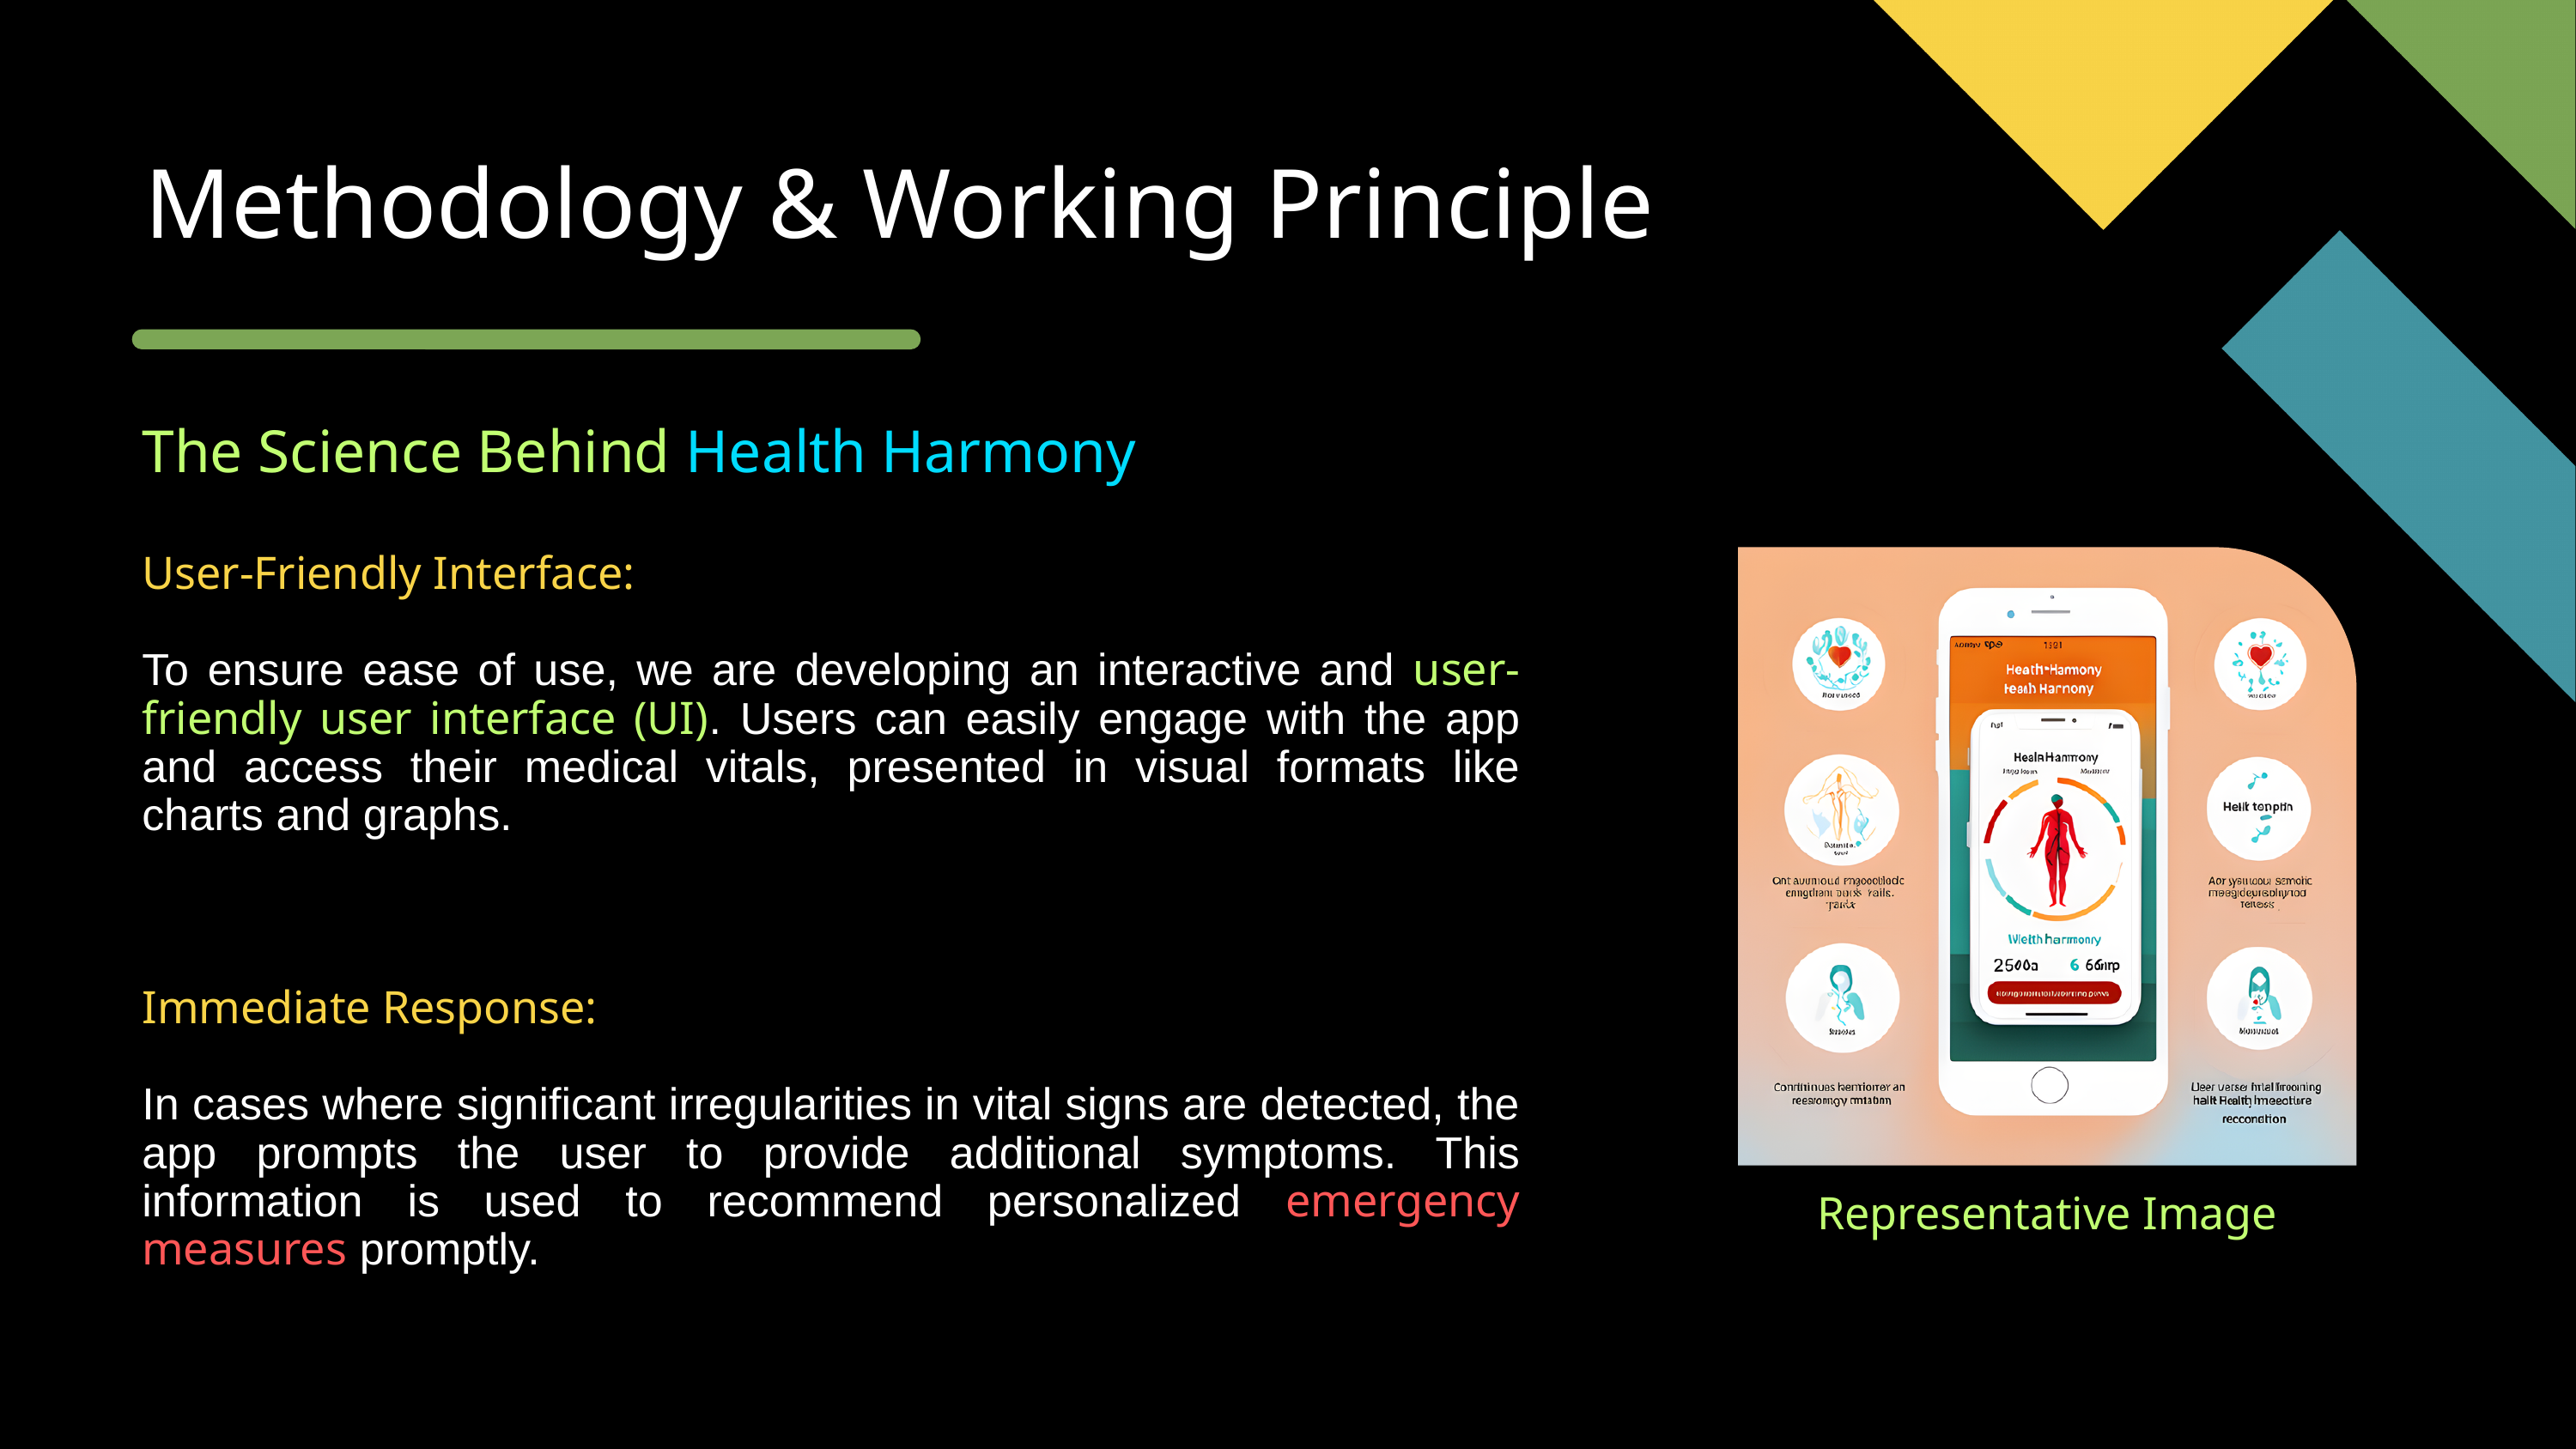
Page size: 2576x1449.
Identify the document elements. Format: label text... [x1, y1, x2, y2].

text_box Representative Image [1816, 1190, 2279, 1240]
text_box User-Friendly Interface: To ensure ease of use, we are developing an interactive and user-friendly user interface (UI). Users can easily engage with the app and access their medical vitals, presented in visual formats like charts and graphs. Immediate Response: In cases where significant irregularities in vital signs are detected, the app prompts the user to provide additional symptoms. This information is used to recommend personalized emergency measures promptly. [142, 549, 1521, 1323]
text_box The Science Behind Health Harmony [142, 421, 1364, 485]
text_box [1873, 0, 2576, 703]
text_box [1737, 547, 2357, 1166]
text_box Methodology & Working Principle [144, 154, 1873, 258]
